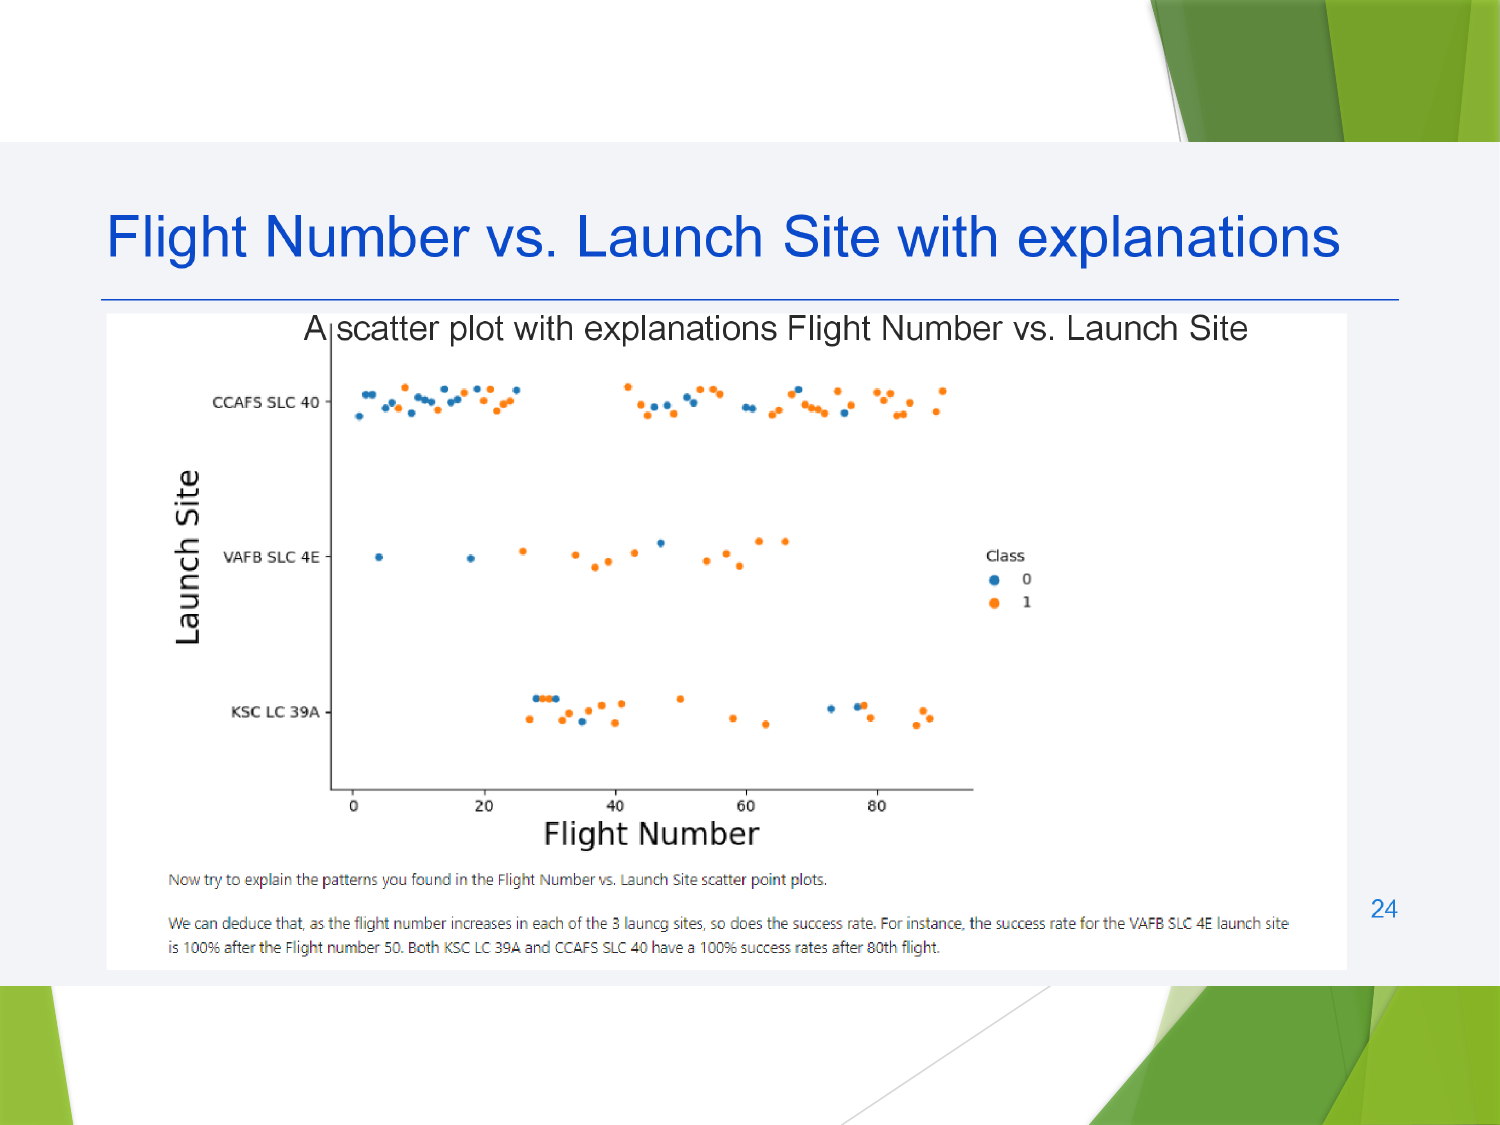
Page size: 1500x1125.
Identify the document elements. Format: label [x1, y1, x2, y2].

picture [0, 141, 1500, 987]
